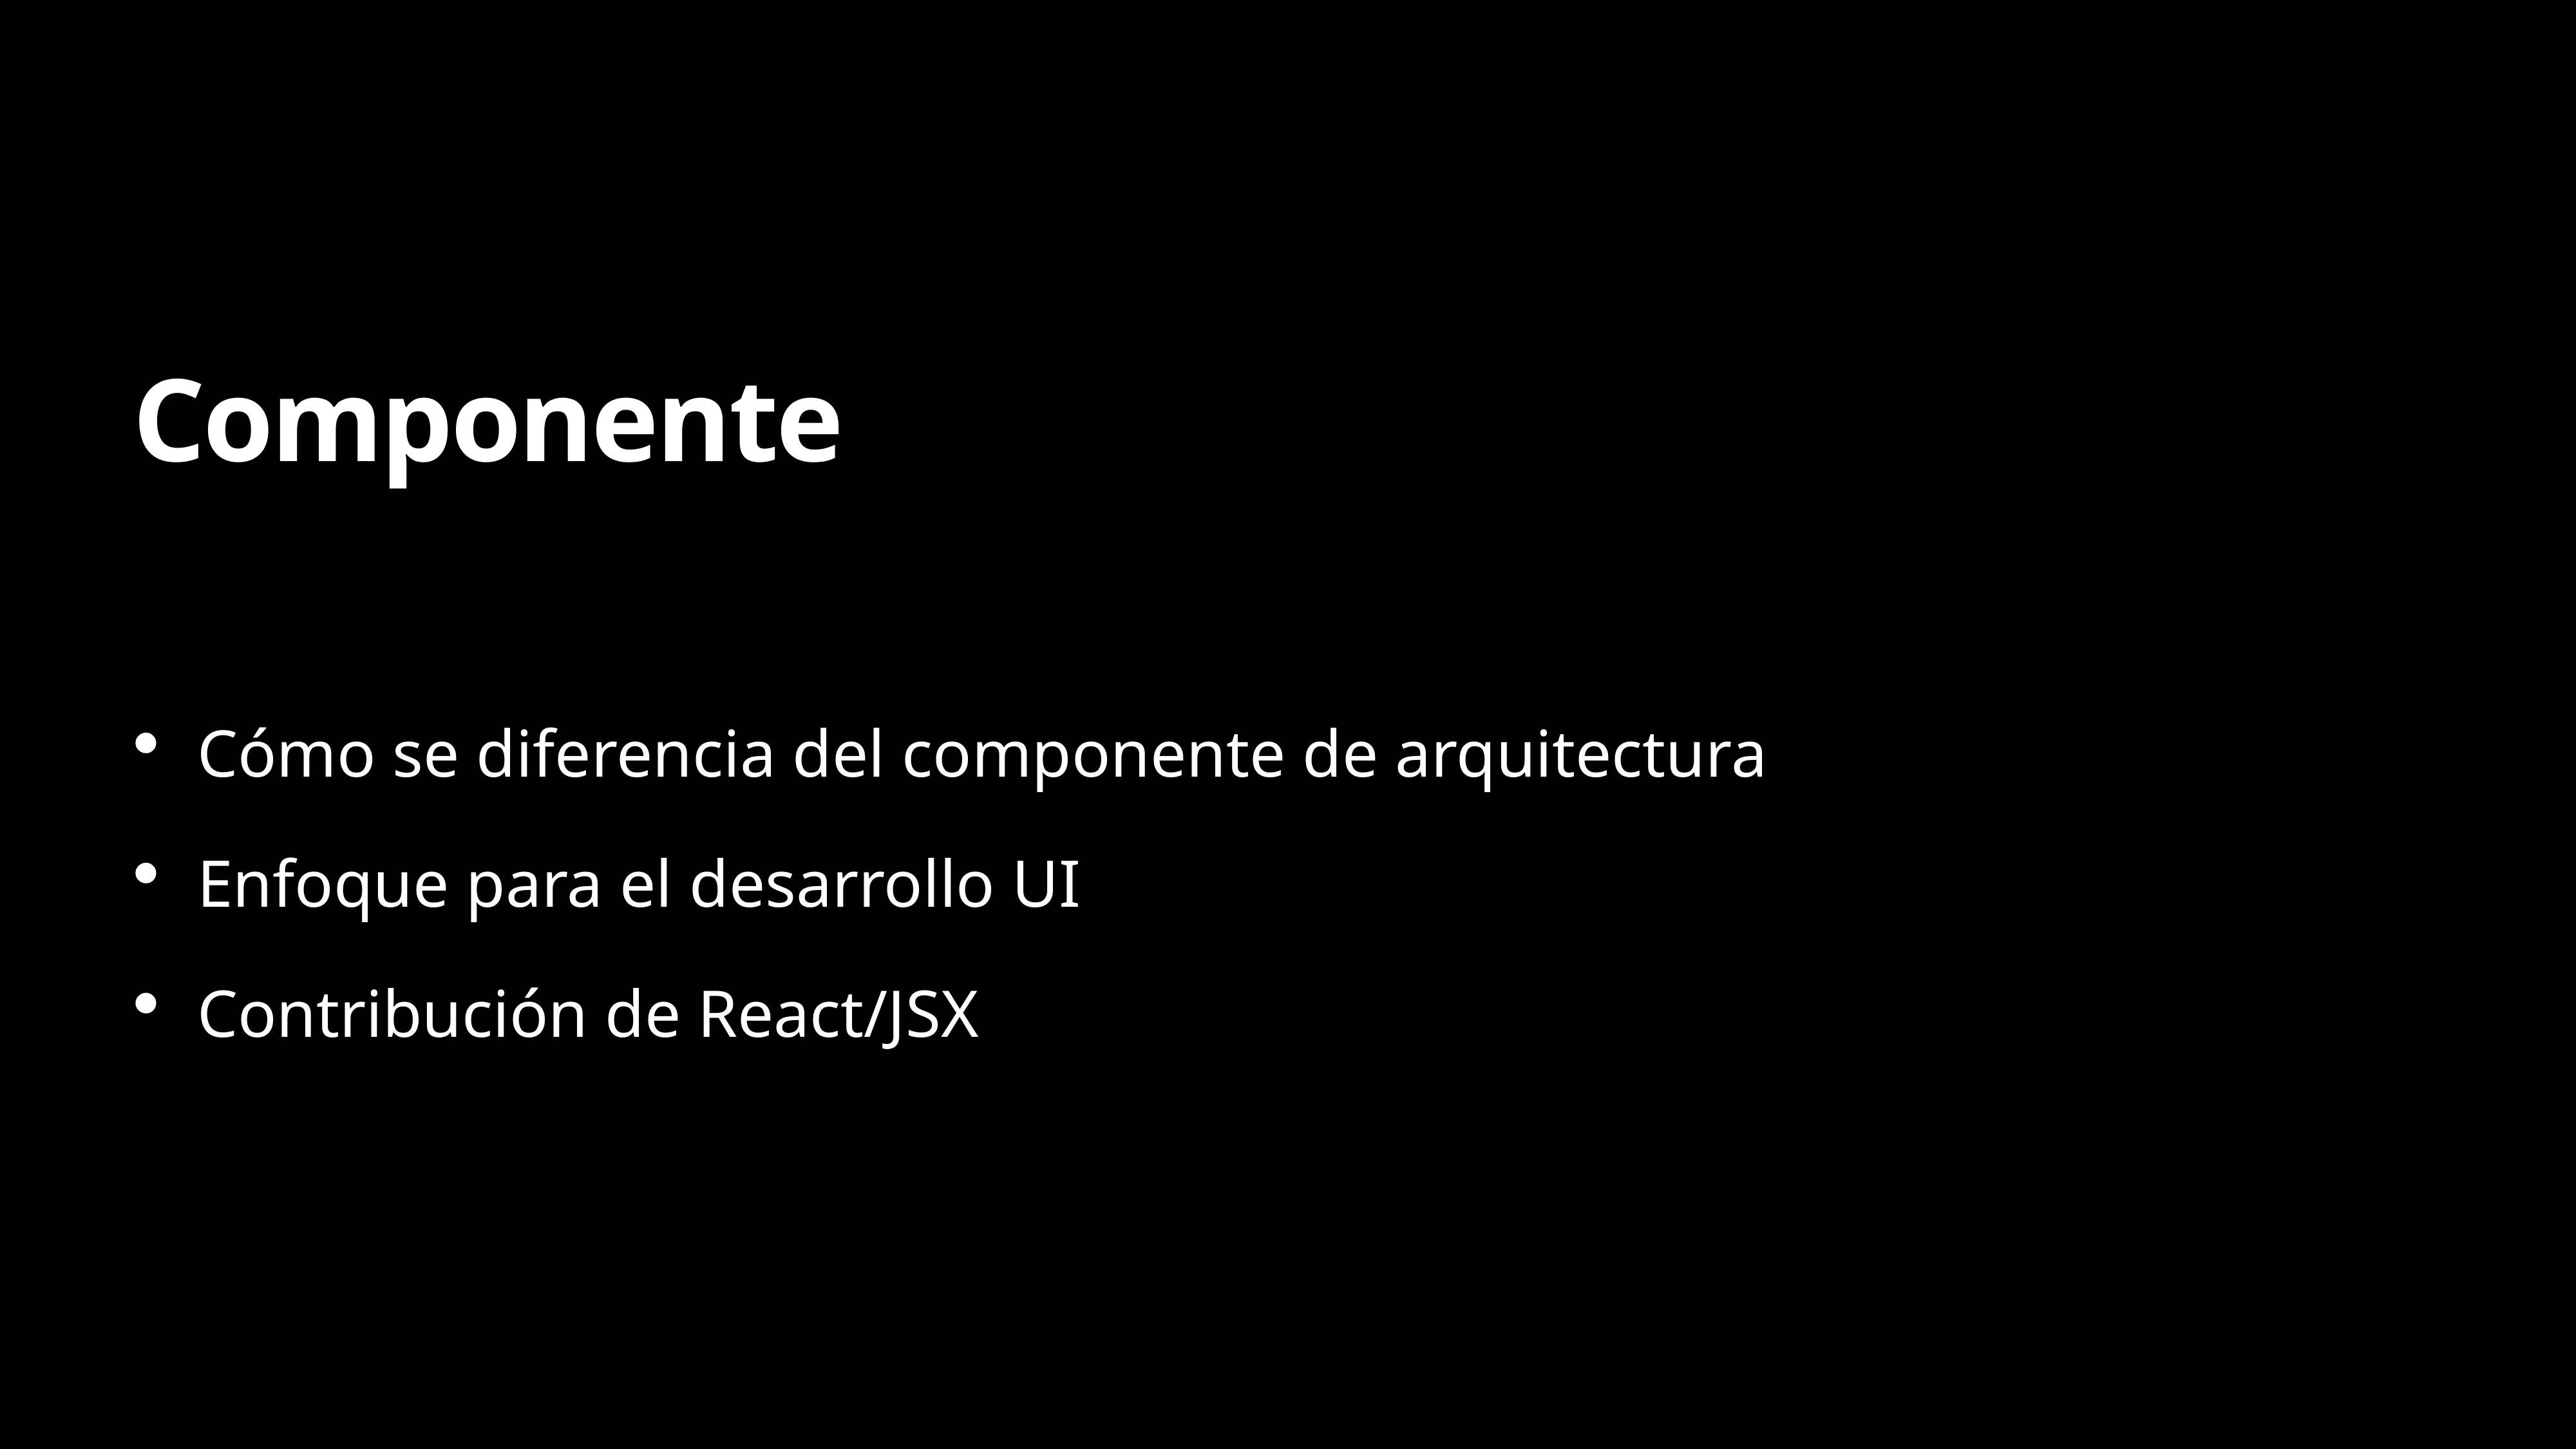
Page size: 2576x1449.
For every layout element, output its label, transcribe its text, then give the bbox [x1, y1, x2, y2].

title Componente [127, 368, 2449, 520]
list Cómo se diferencia del componente de arquitectura Enfoque para el desarrollo UI Contribución de React/JSX [127, 715, 2449, 1081]
